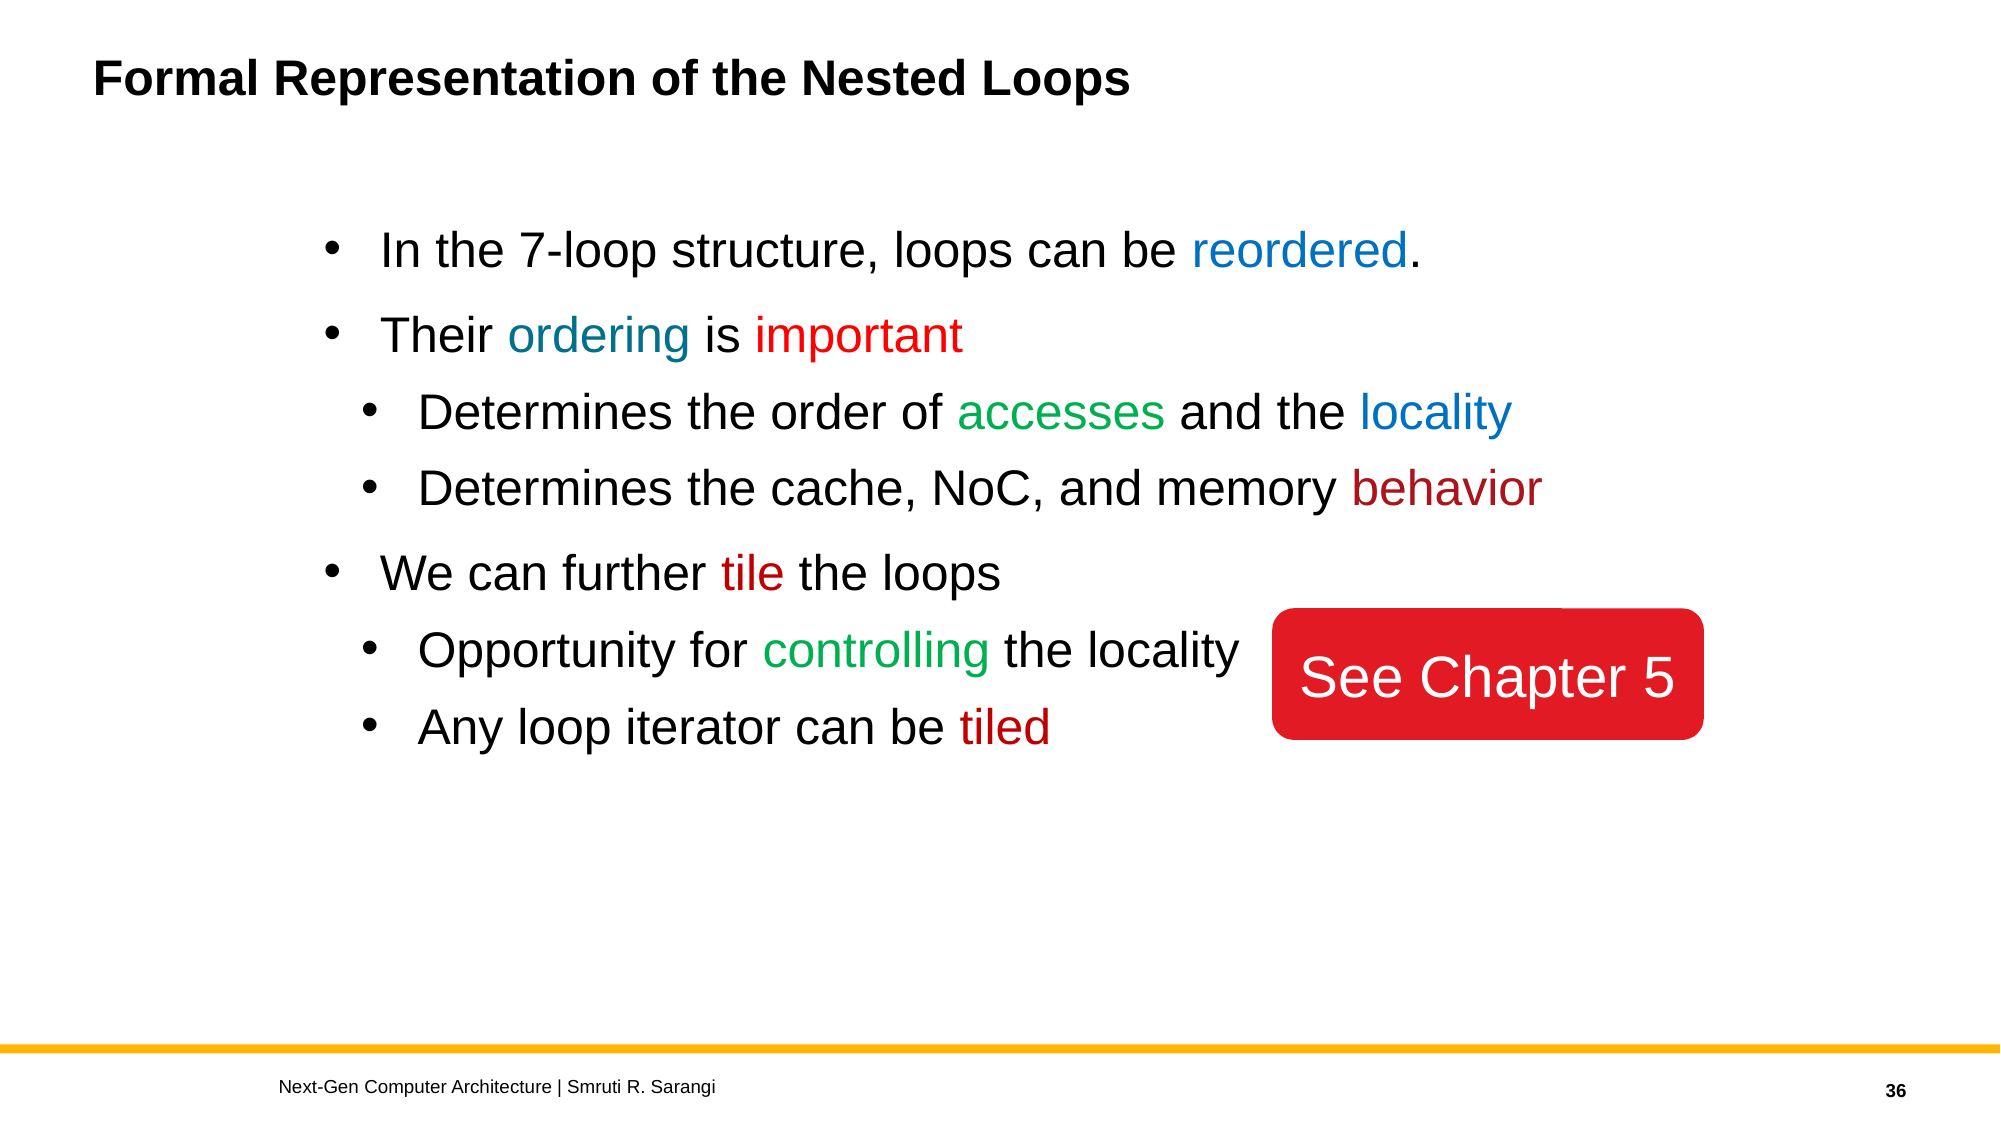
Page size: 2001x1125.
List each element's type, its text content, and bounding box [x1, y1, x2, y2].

title Formal Representation of the Nested Loops [78, 45, 1578, 180]
footer Next-Gen Computer Architecture | Smruti R. Sarangi [263, 1067, 1464, 1105]
list In the 7-loop structure, loops can be reordered. Their ordering is important Determines the order of accesses and the locality Determines the cache, NoC, and memory behavior We can further tile the loops Opportunity for controlling the locality Any loop iterator can be tiled [308, 210, 1631, 810]
text_box See Chapter 5 [1271, 607, 1705, 741]
slide_number 36 [1711, 1071, 1922, 1109]
